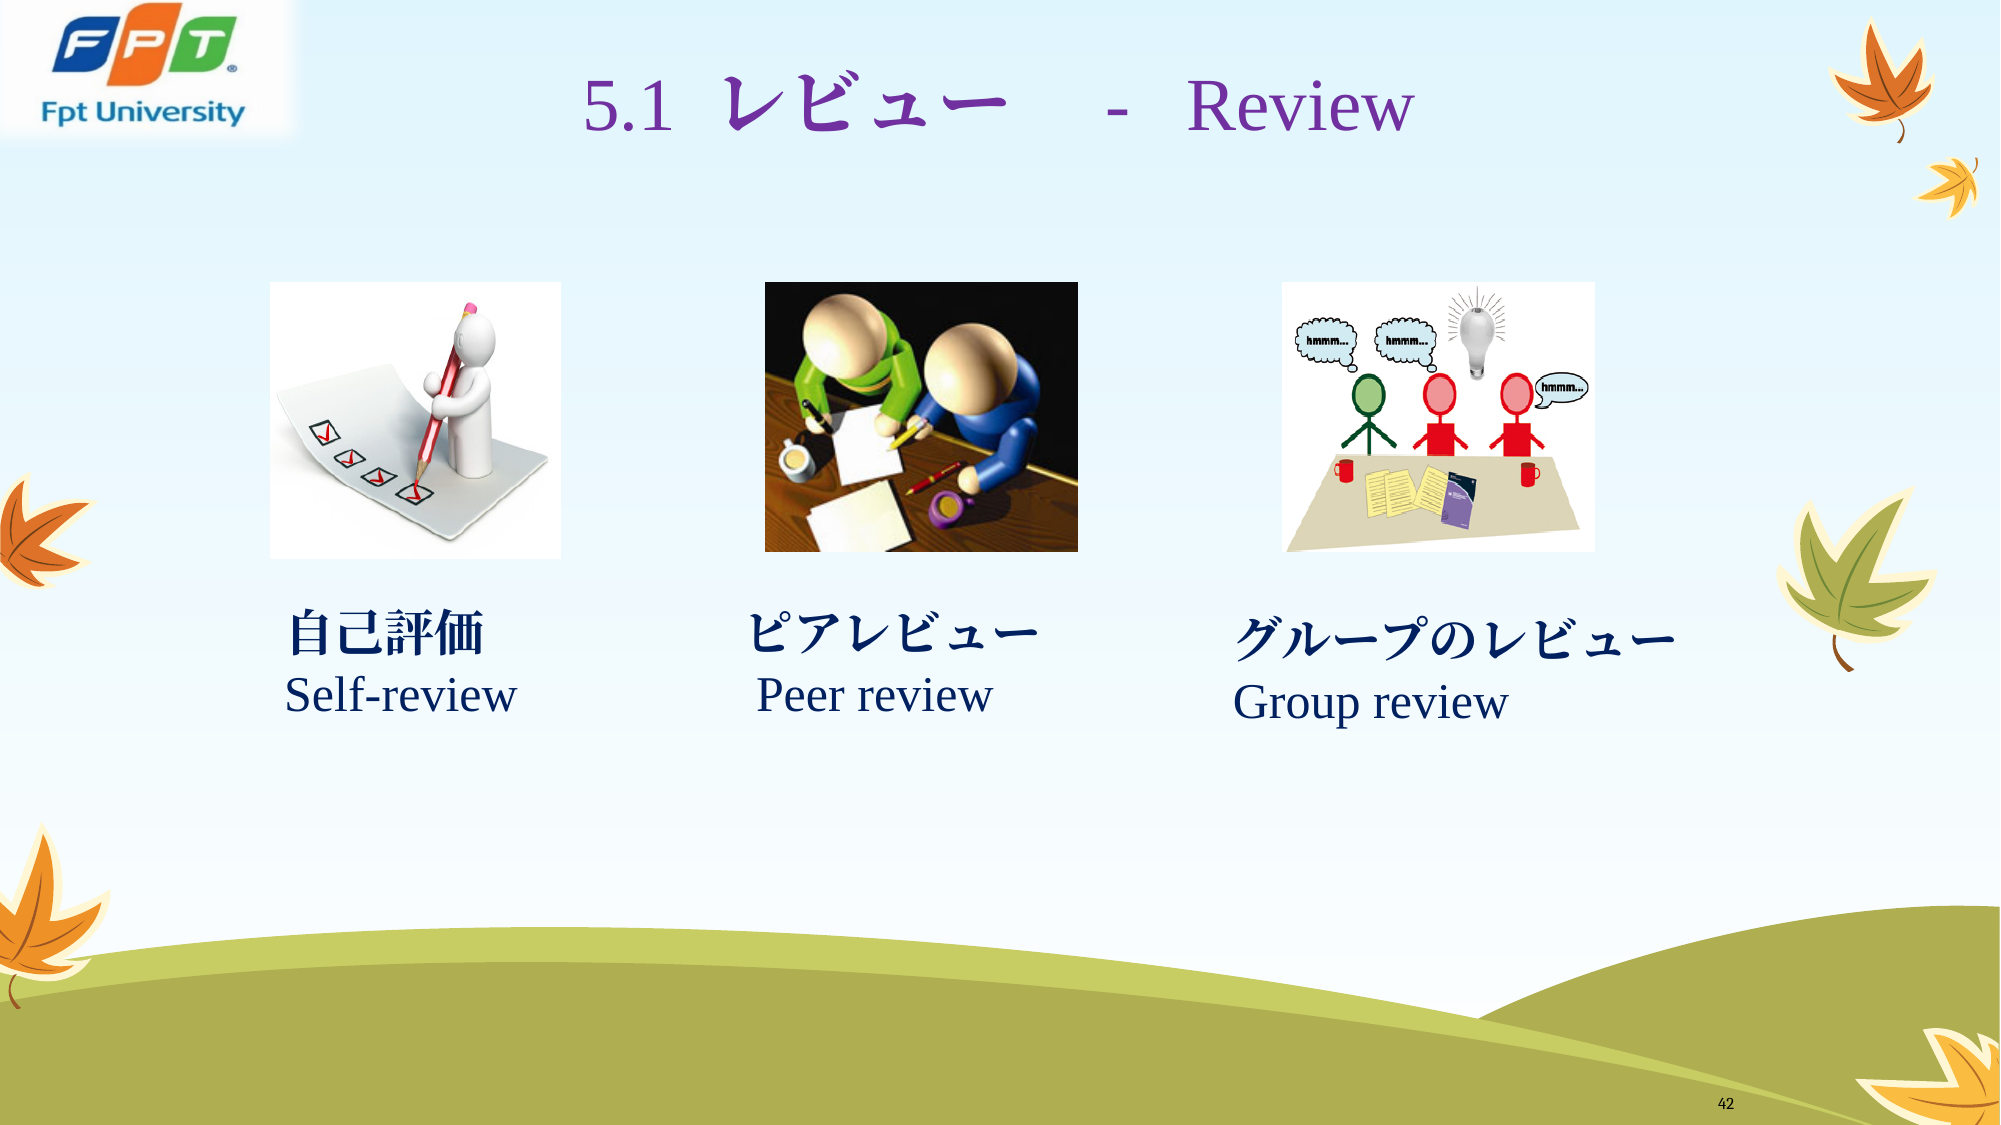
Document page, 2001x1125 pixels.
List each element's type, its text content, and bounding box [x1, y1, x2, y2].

text_box 自己評価 Self-review [269, 593, 533, 729]
title 5.1 レビュー - Review [312, 12, 1749, 155]
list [269, 282, 561, 559]
picture [1282, 282, 1595, 552]
picture [0, 0, 312, 155]
slide_number 42 [1644, 1083, 1750, 1122]
text_box ピアレビュー Peer review [728, 593, 1117, 729]
picture [765, 282, 1078, 552]
text_box グループのレビュー Group review [1218, 601, 1775, 736]
